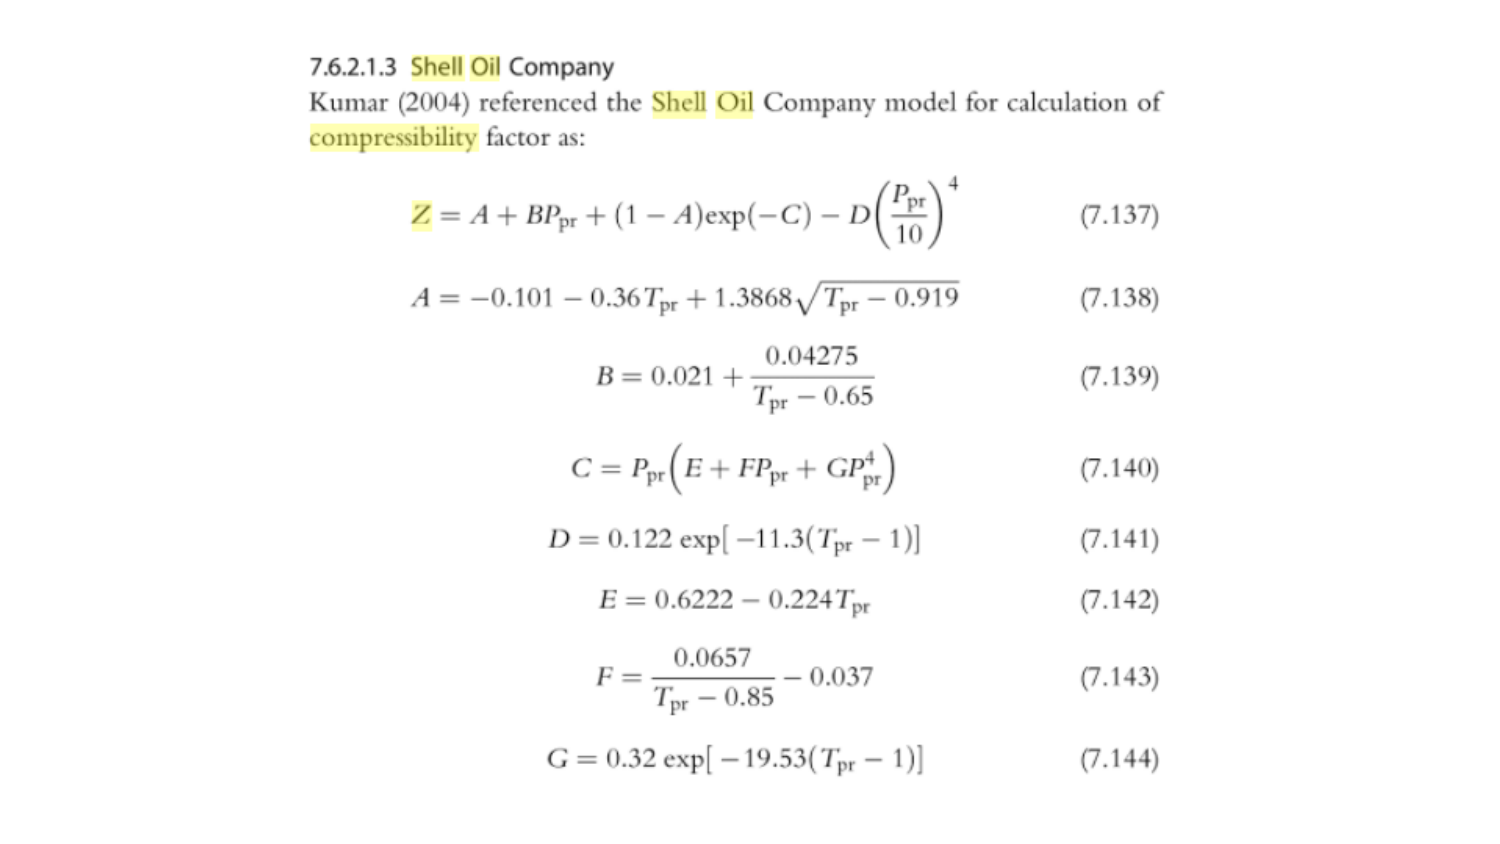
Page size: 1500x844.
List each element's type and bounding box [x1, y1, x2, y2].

picture [201, 30, 1299, 814]
